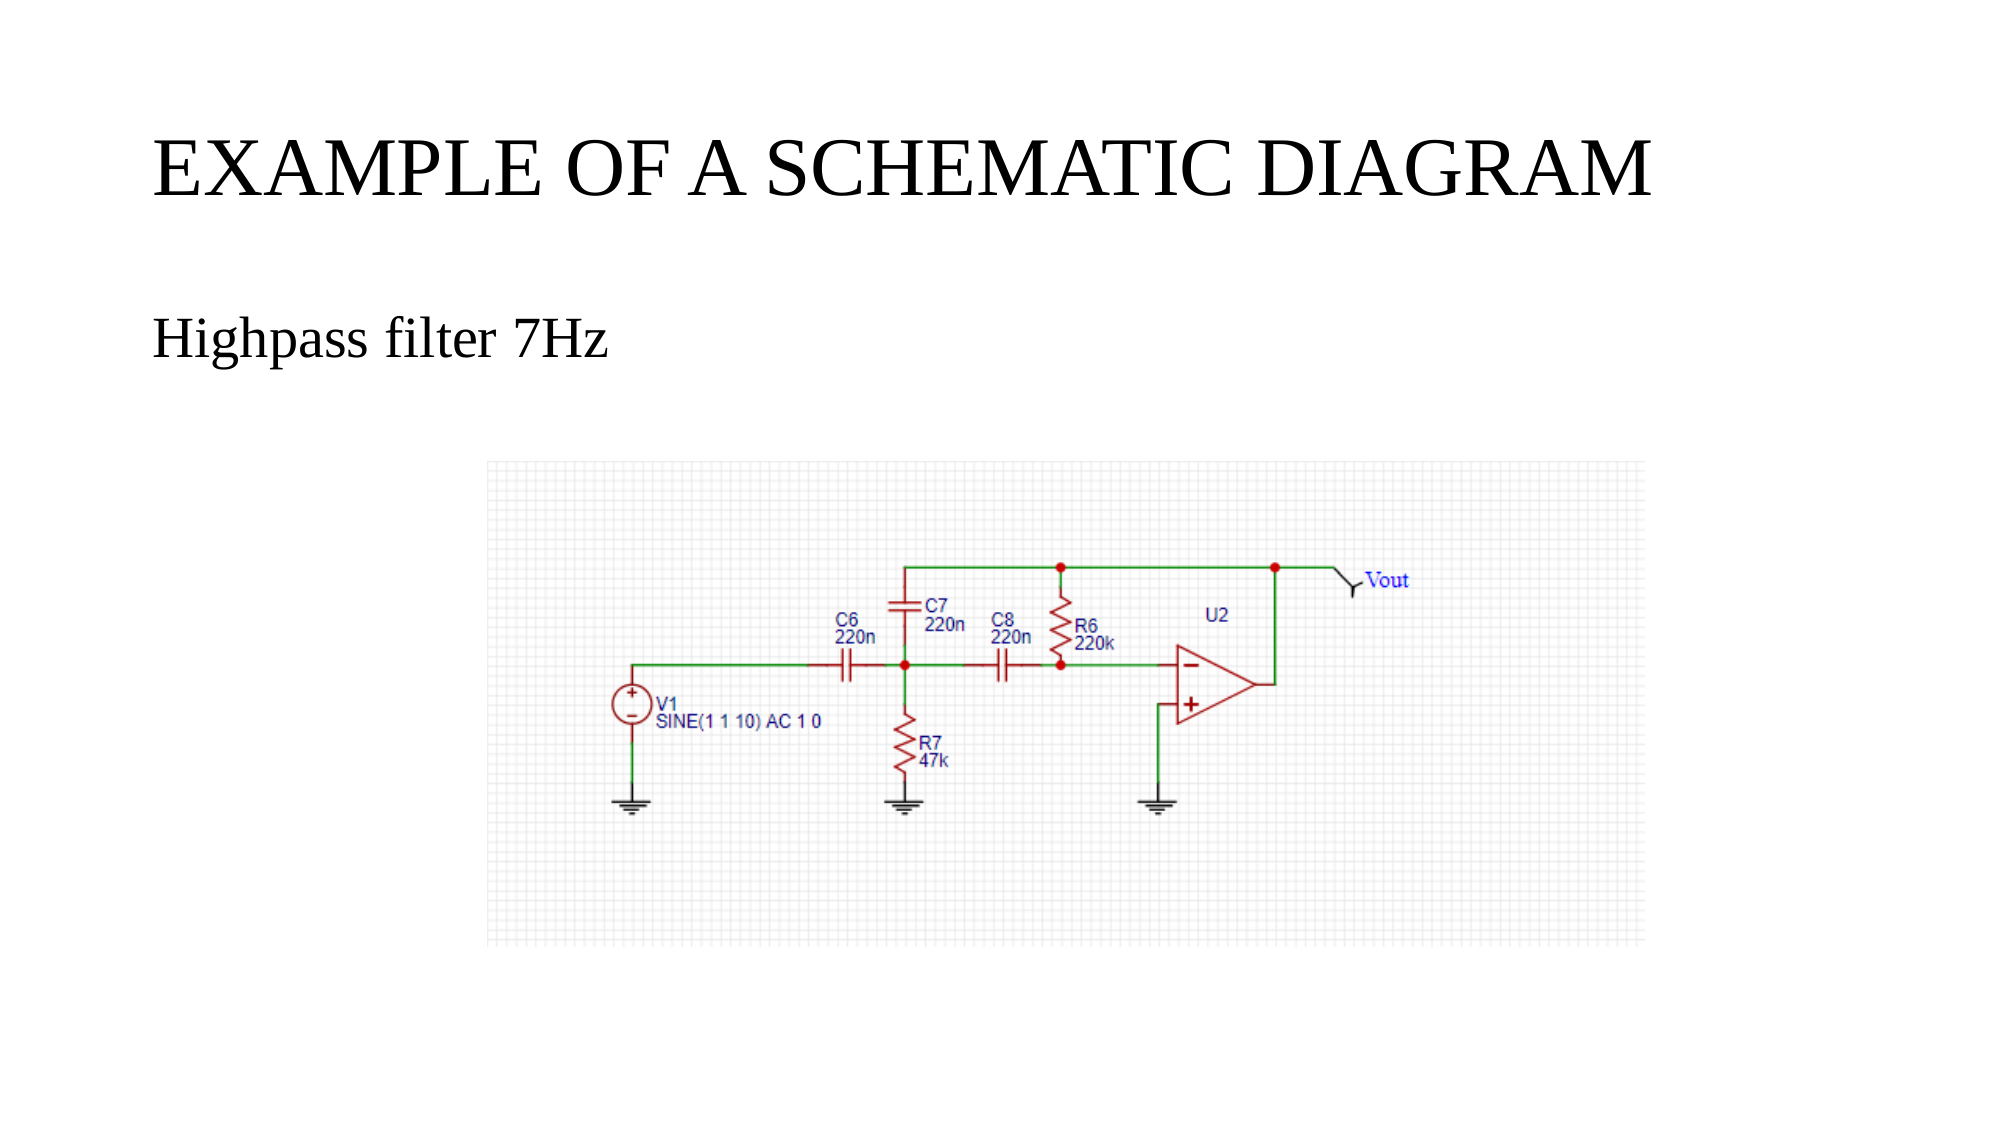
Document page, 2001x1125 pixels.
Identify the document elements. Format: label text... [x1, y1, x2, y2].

list Highpass filter 7Hz [137, 299, 1863, 1014]
title EXAMPLE OF A SCHEMATIC DIAGRAM [137, 59, 1863, 278]
picture [487, 461, 1645, 947]
